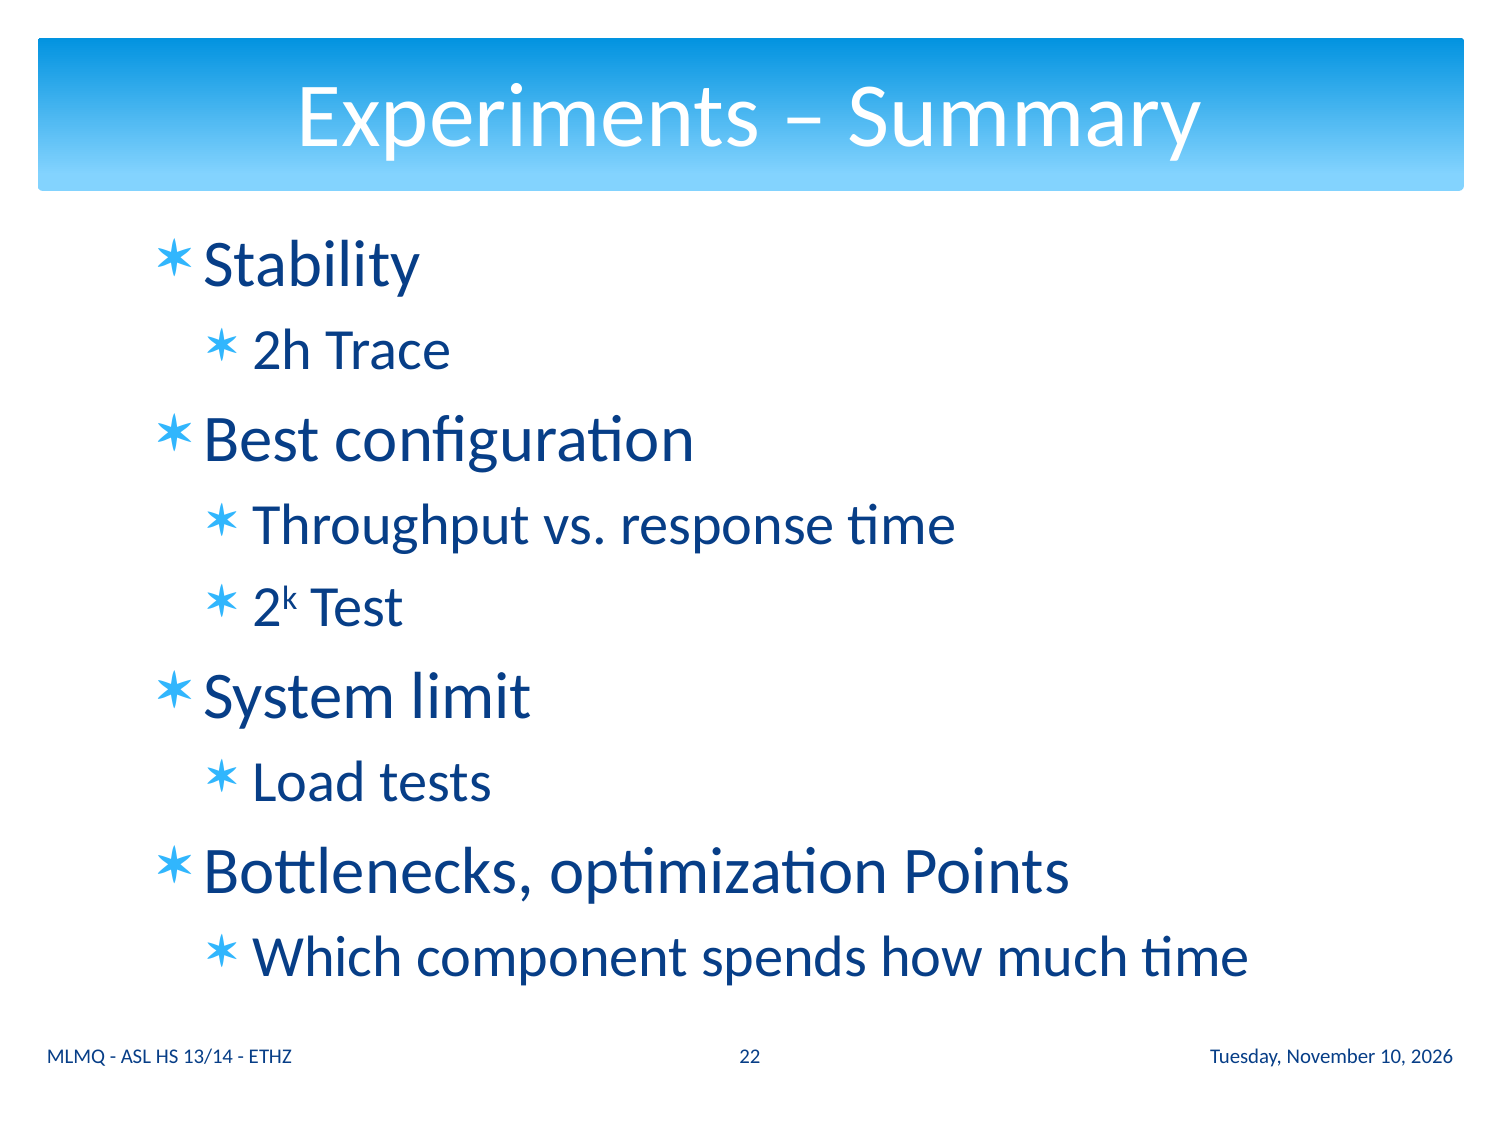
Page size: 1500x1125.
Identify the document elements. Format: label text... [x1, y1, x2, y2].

footer MLMQ - ASL HS 13/14 - ETHZ [31, 1025, 653, 1086]
slide_number 22 [654, 1025, 846, 1086]
title Experiments – Summary [75, 6, 1425, 213]
list Stability 2h Trace Best configuration Throughput vs. response time 2k Test System limit Load tests Bottlenecks, optimization Points Which component spends how much time [143, 213, 1359, 1005]
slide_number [847, 1025, 1469, 1086]
